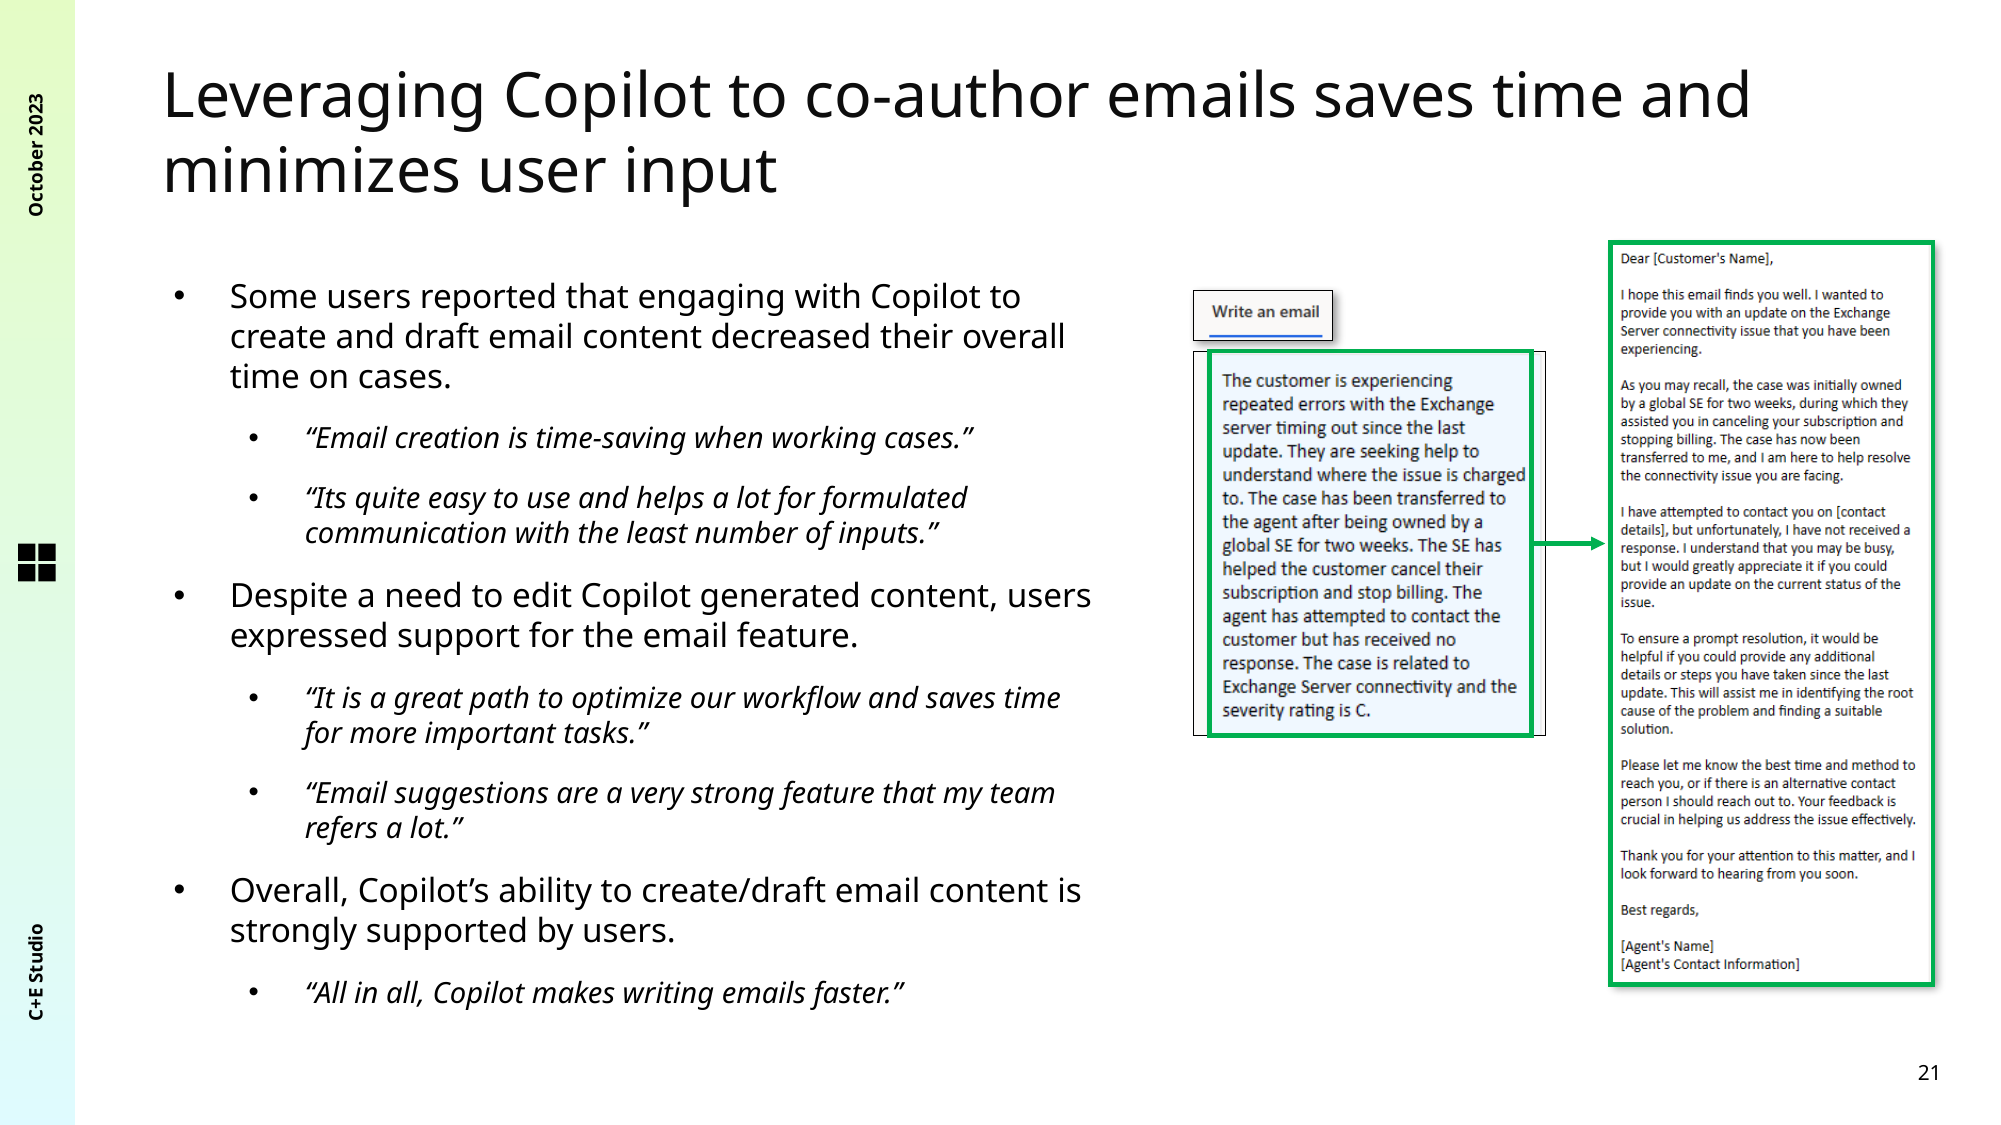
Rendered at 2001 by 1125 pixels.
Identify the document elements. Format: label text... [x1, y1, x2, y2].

picture [1193, 351, 1546, 736]
text_box Some users reported that engaging with Copilot to create and draft email content decreased their overall time on cases. “Email creation is time-saving when working cases.” “Its quite easy to use and helps a lot for formulated communication with the least number of inputs.” Despite a need to edit Copilot generated content, users expressed support for the email feature. “It is a great path to optimize our workflow and saves time for more important tasks.” “Email suggestions are a very strong feature that my team refers a lot.” Overall, Copilot’s ability to create/draft email content is strongly supported by users. “All in all, Copilot makes writing emails faster.” [173, 275, 1097, 1010]
picture [1193, 290, 1333, 341]
list October 2023 [17, 35, 56, 276]
list C+E Studio [17, 852, 56, 1093]
picture [1610, 242, 1933, 985]
text_box Leveraging Copilot to co-author emails saves time and minimizes user input [162, 55, 1908, 202]
text_box 21 [1642, 1043, 1957, 1104]
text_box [18, 543, 56, 582]
